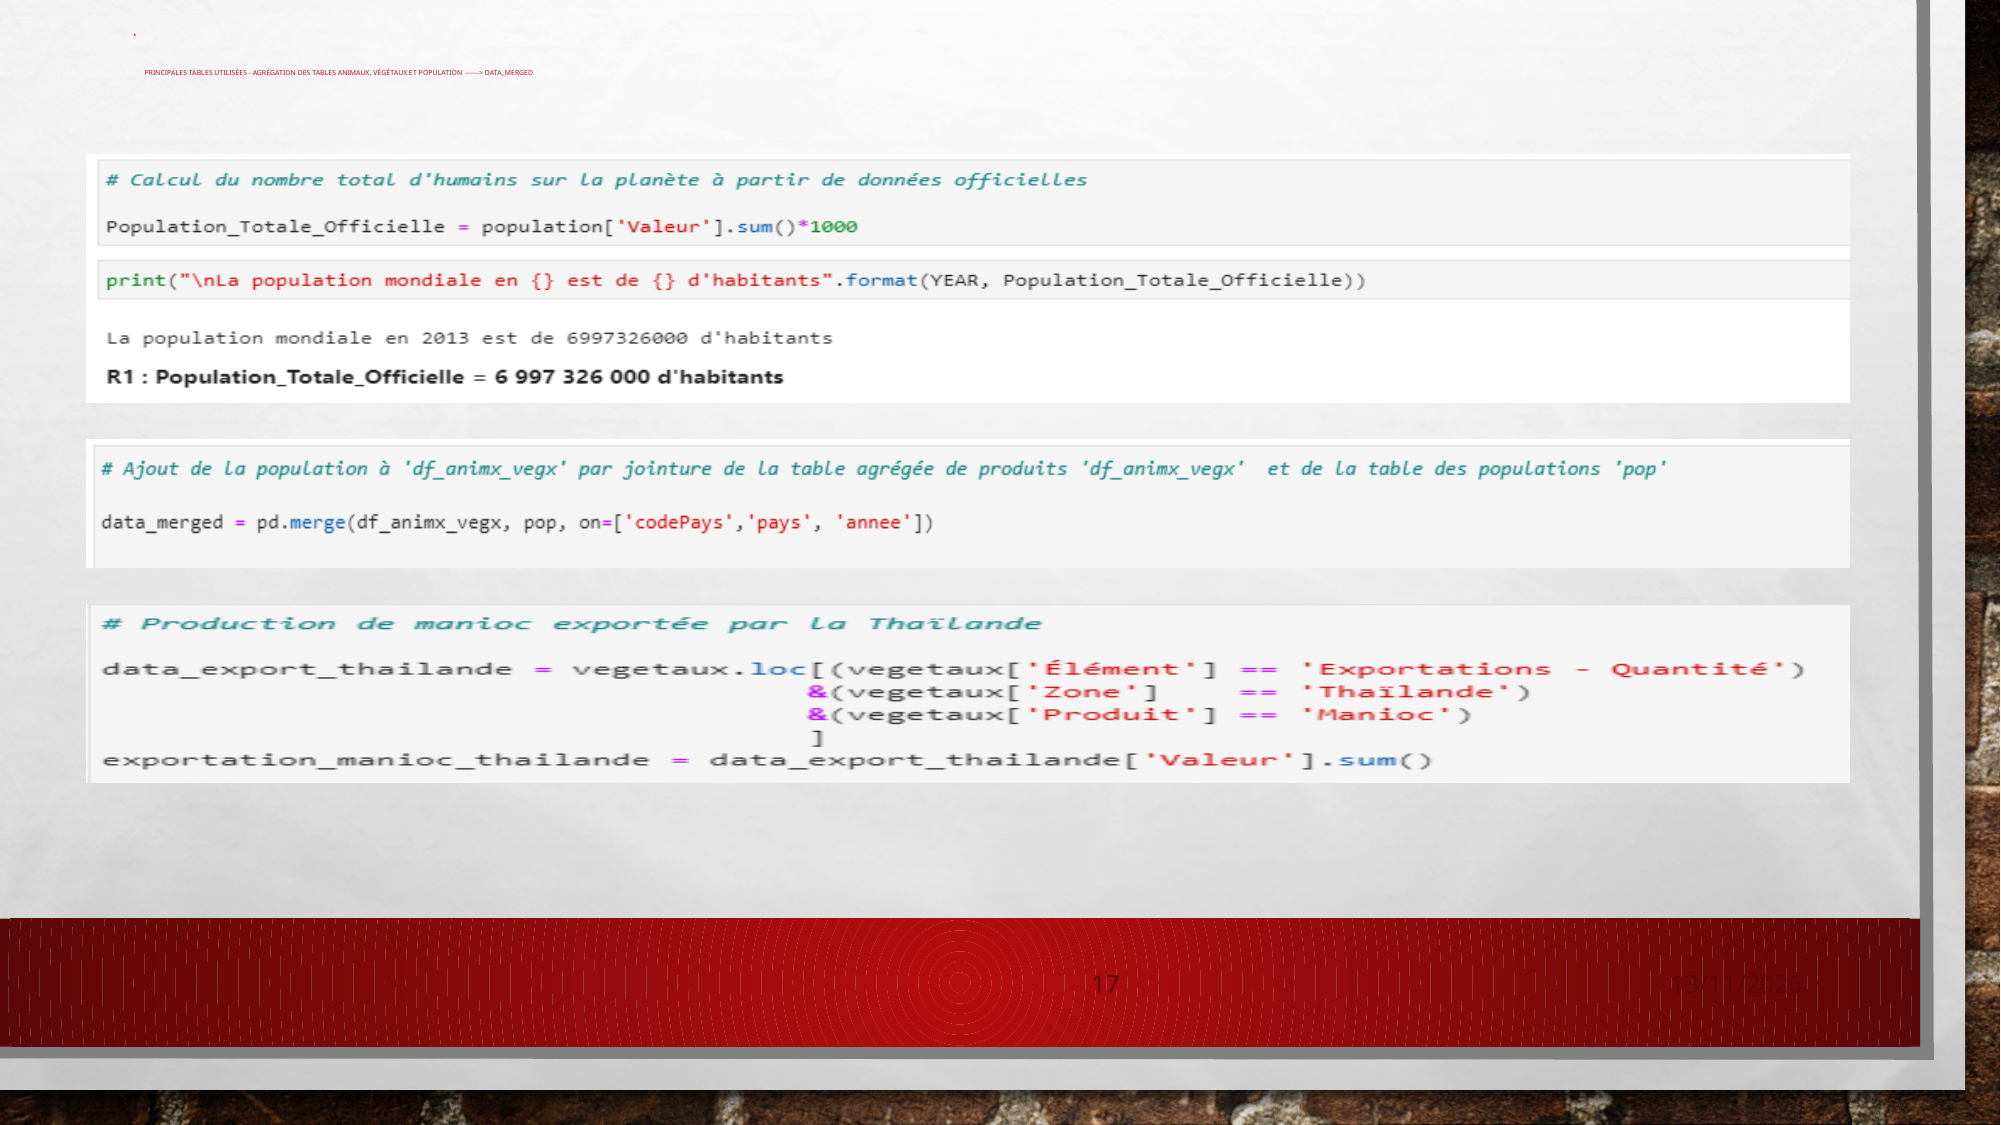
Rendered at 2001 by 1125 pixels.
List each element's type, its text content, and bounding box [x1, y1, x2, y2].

picture [86, 439, 1850, 569]
title Principales tables utilisées - agrégation des tables animaux, végétaux et population ------> data_merged [118, 24, 1818, 123]
slide_number 17 [1031, 944, 1181, 1027]
picture [86, 604, 1850, 783]
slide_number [1197, 944, 1818, 1027]
picture [86, 154, 1850, 403]
picture [0, 0, 2000, 1125]
